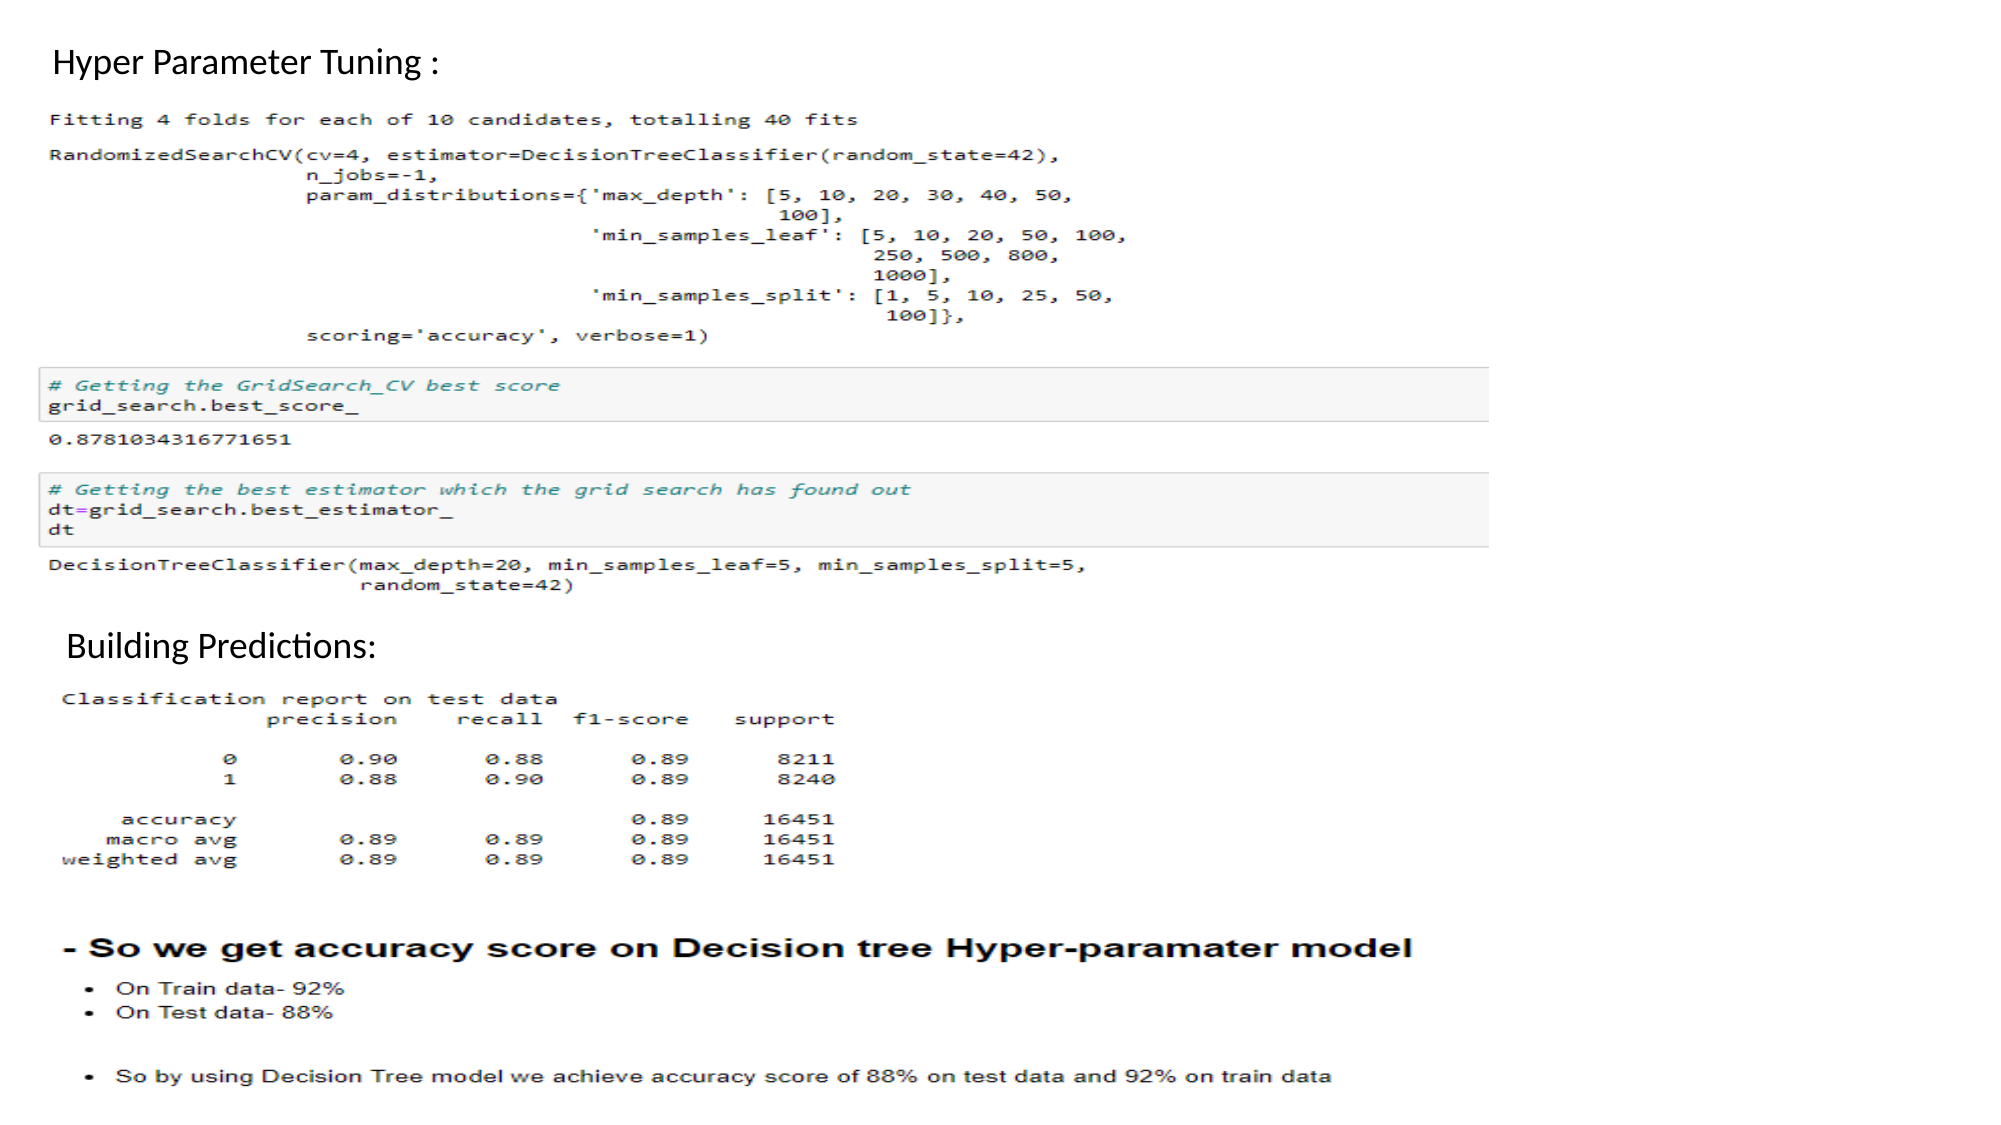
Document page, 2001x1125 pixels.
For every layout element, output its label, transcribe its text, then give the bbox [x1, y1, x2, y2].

text_box Building Predictions: [51, 614, 1015, 673]
picture [37, 683, 1457, 1125]
picture [37, 110, 1489, 614]
text_box Hyper Parameter Tuning : [37, 29, 1001, 90]
